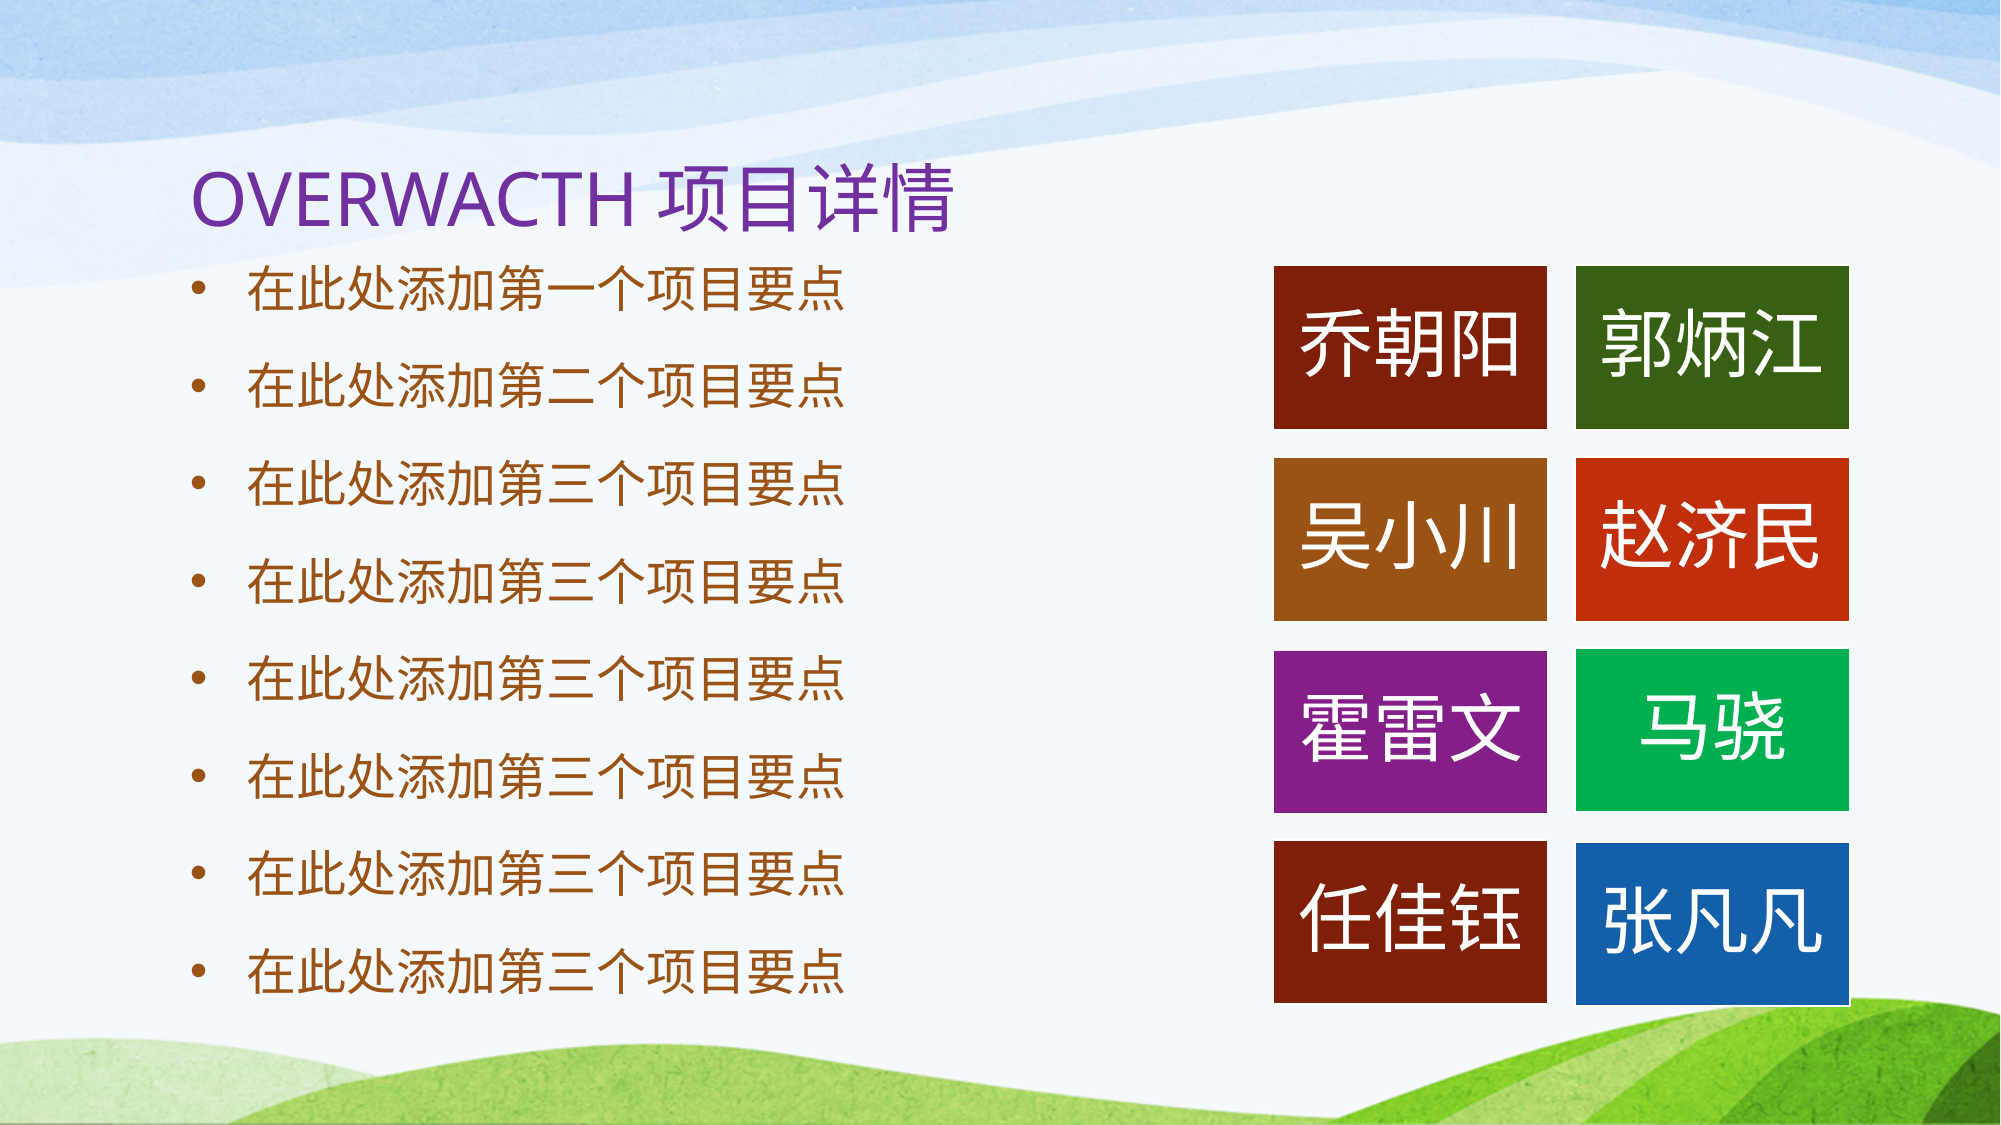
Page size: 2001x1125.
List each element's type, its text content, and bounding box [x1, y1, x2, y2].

picture [0, 0, 2001, 1125]
title OVERWACTH项目详情 [174, 50, 1825, 250]
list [1273, 199, 1850, 1072]
list 在此处添加第一个项目要点 在此处添加第二个项目要点 在此处添加第三个项目要点 在此处添加第三个项目要点 在此处添加第三个项目要点 在此处添加第三个项目要点 在此处添加第三个项目要点 在此处添加第三个项目要点 [174, 249, 1000, 1075]
